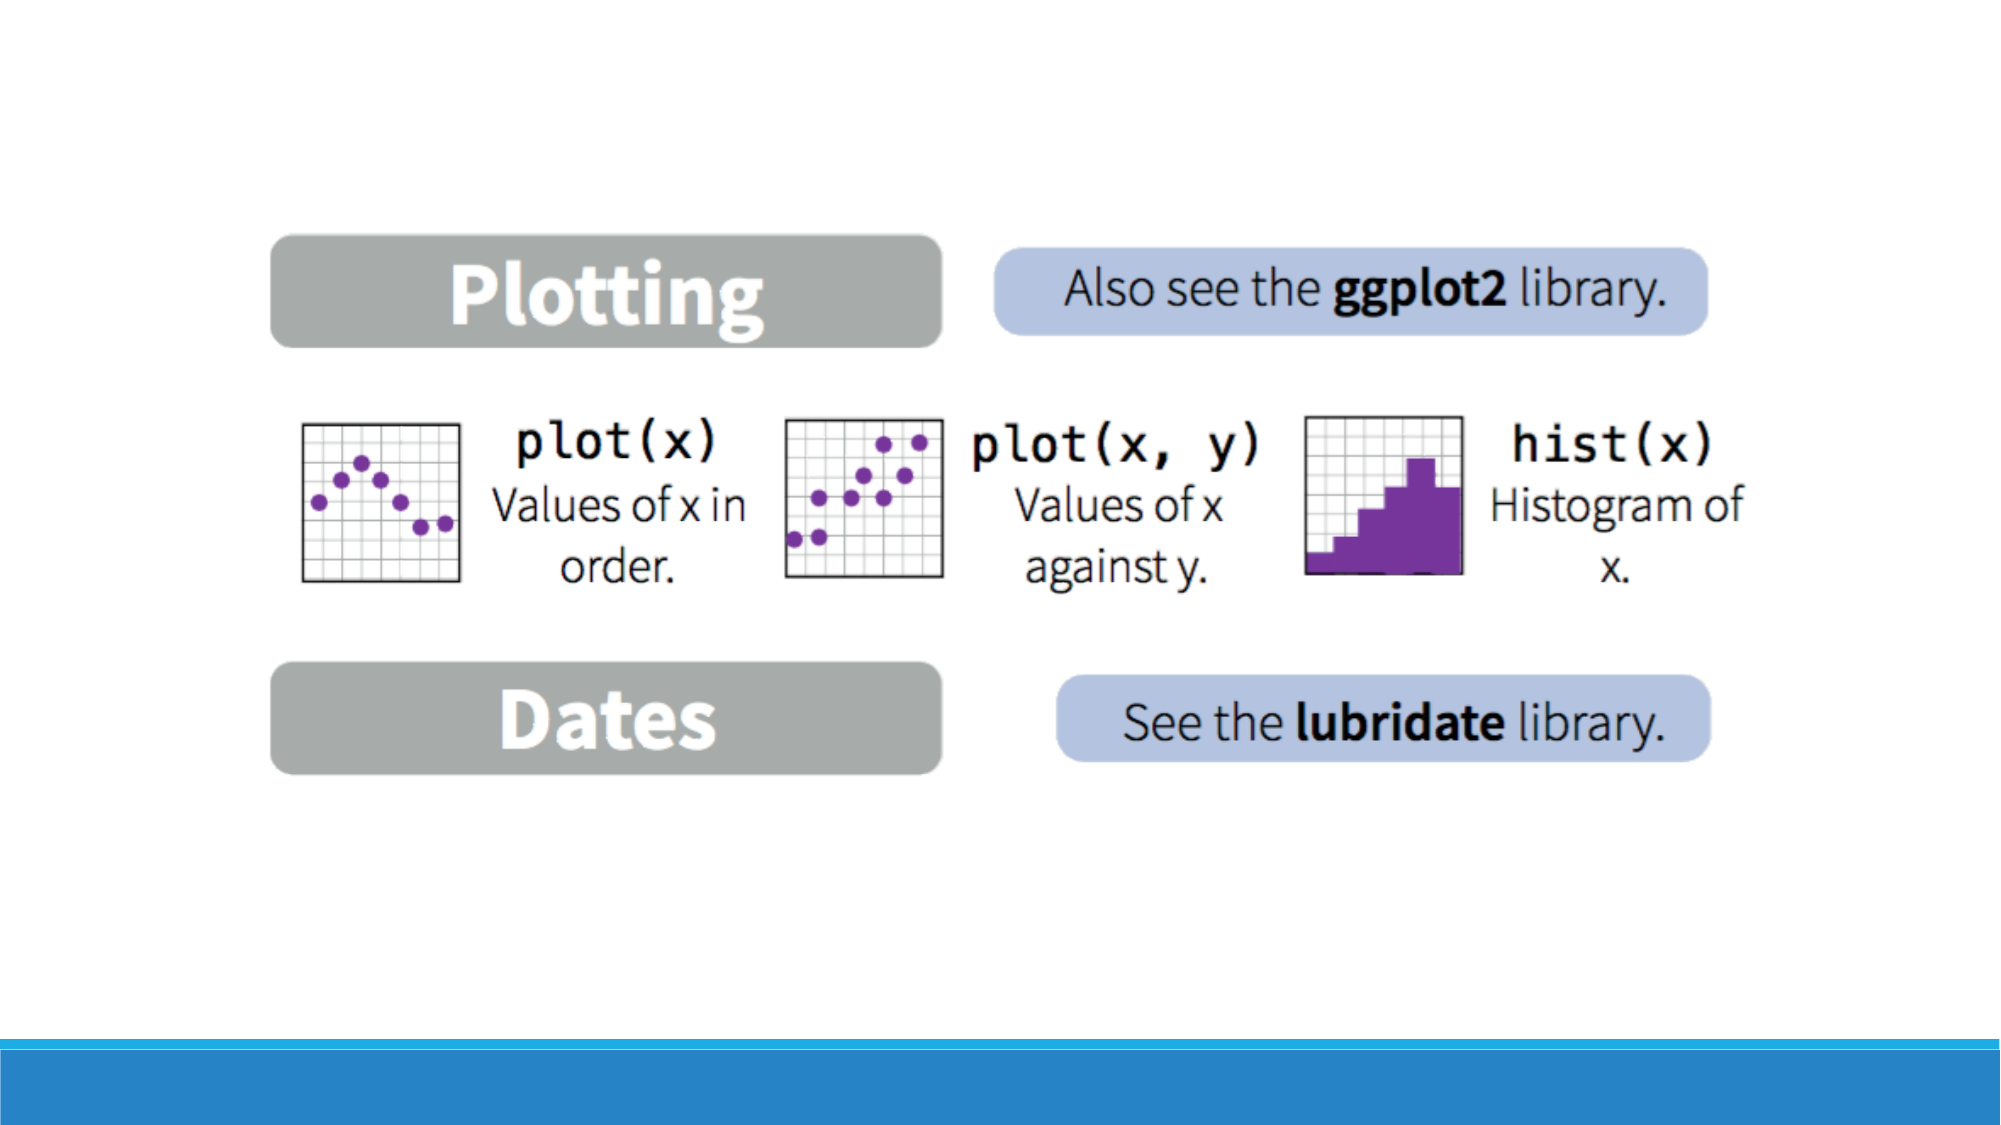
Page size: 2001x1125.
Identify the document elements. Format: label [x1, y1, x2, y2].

picture [249, 210, 1750, 790]
